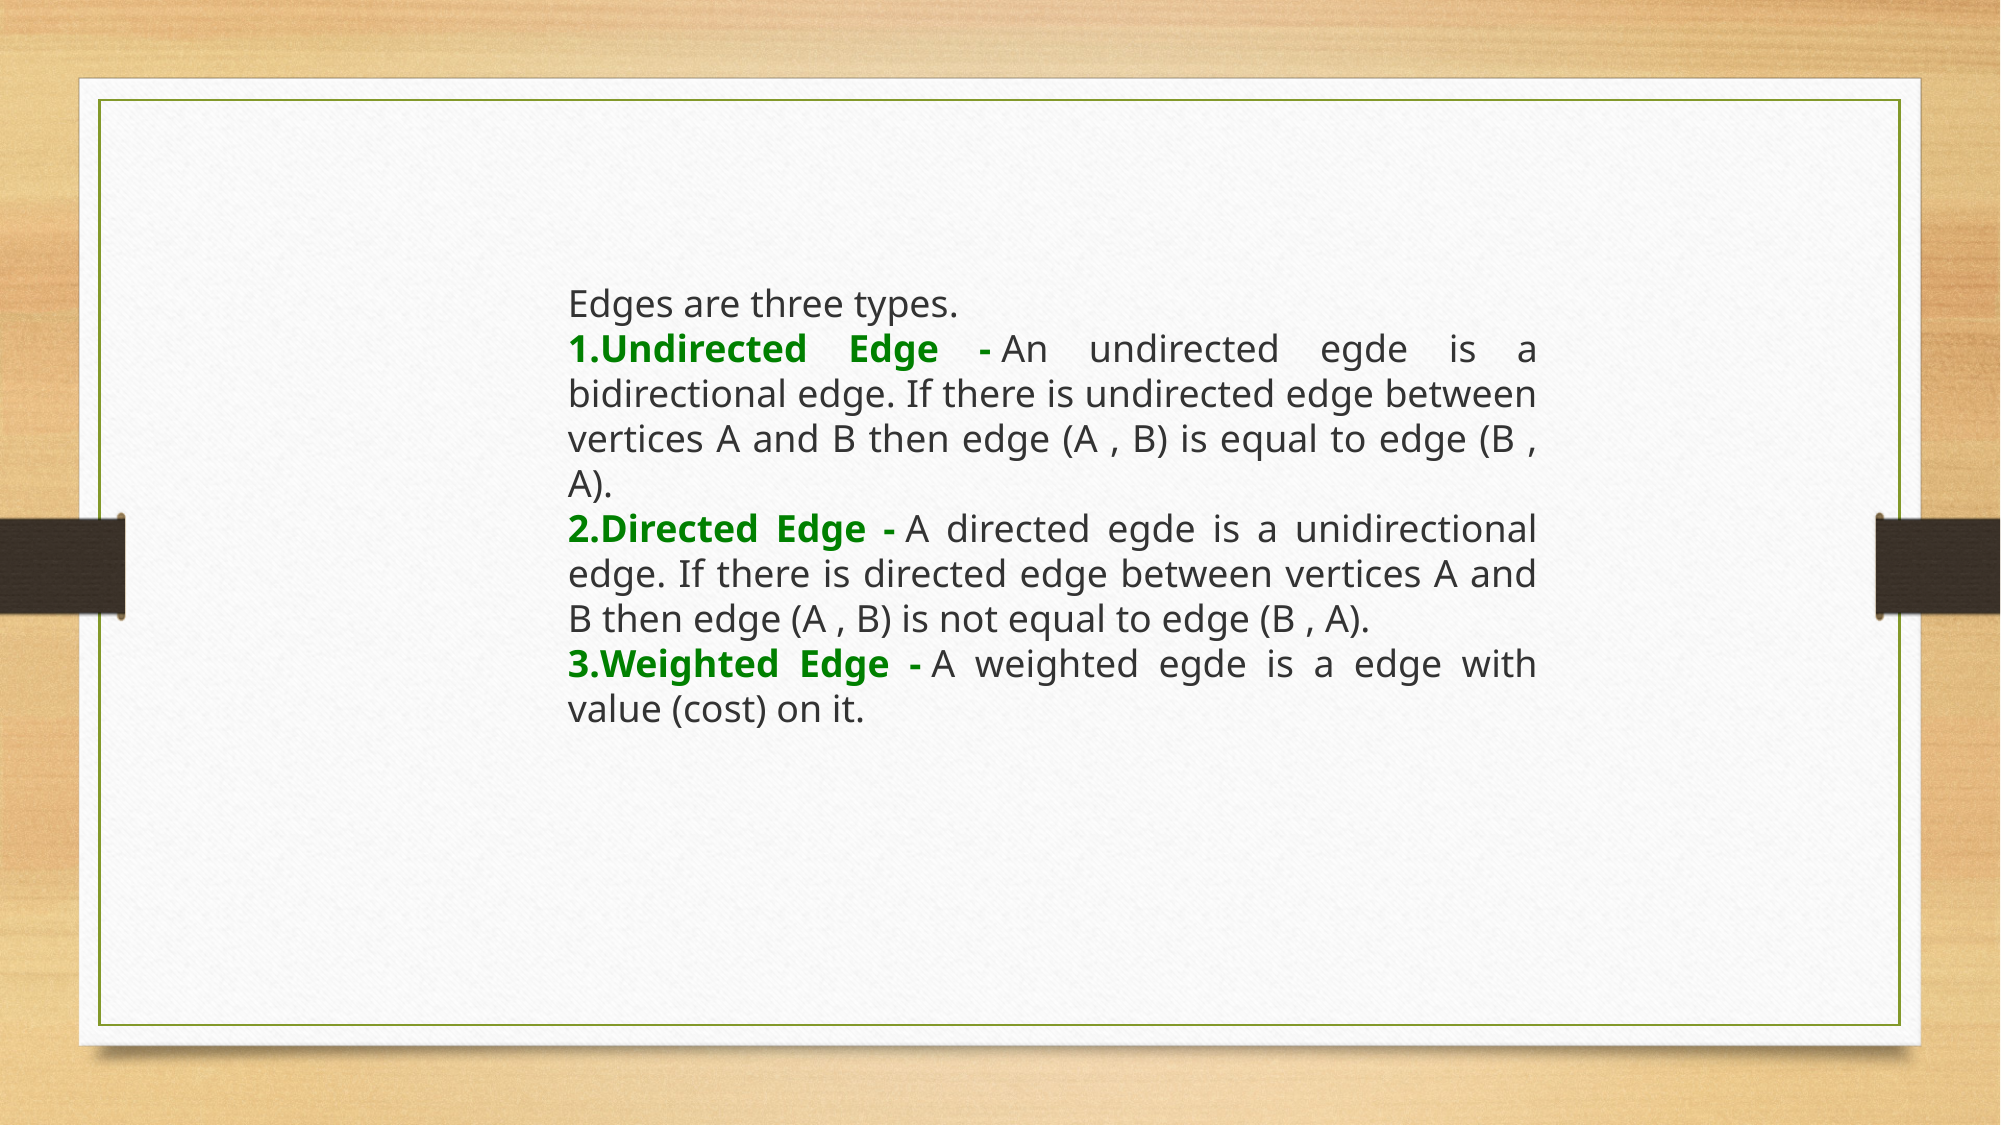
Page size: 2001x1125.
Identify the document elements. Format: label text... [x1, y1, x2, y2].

text_box Edges are three types. Undirected Edge - An undirected egde is a bidirectional edge. If there is undirected edge between vertices A and B then edge (A , B) is equal to edge (B , A). Directed Edge - A directed egde is a unidirectional edge. If there is directed edge between vertices A and B then edge (A , B) is not equal to edge (B , A). Weighted Edge - A weighted egde is a edge with value (cost) on it. [553, 273, 1553, 738]
picture [0, 0, 2001, 1125]
